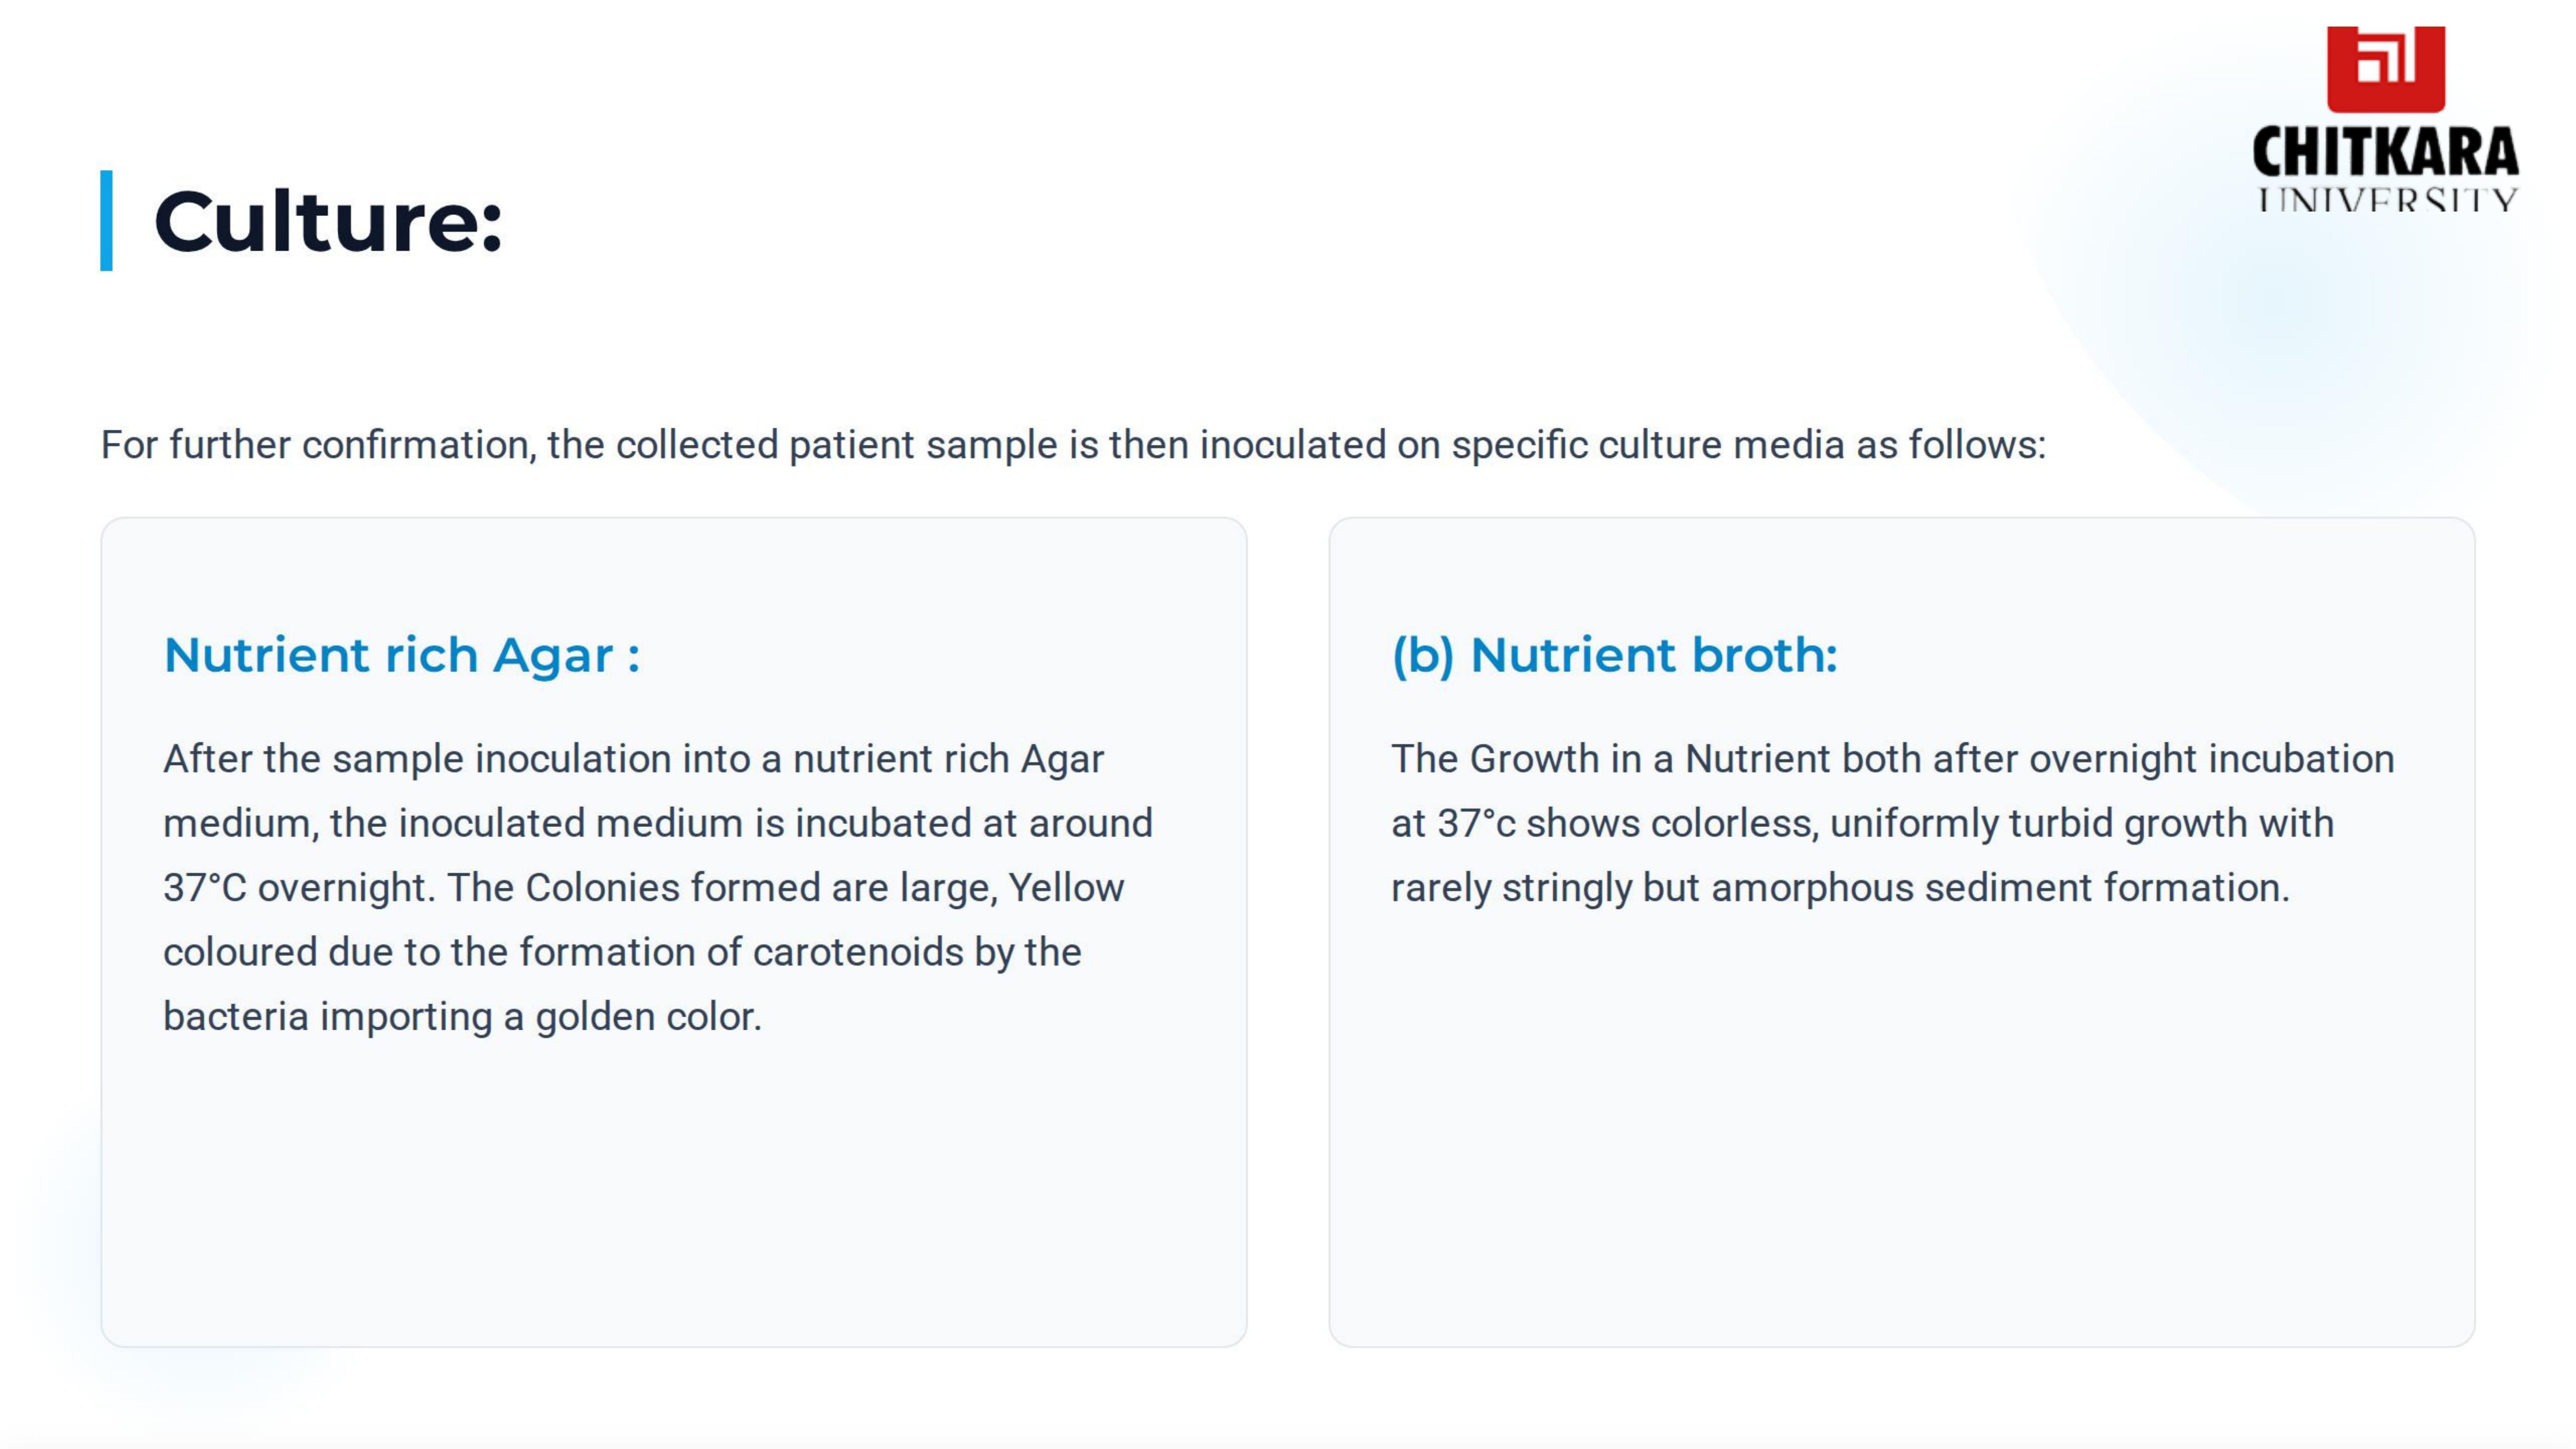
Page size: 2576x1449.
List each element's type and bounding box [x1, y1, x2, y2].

text_box [2253, 27, 2521, 212]
text_box [0, 0, 2576, 1449]
